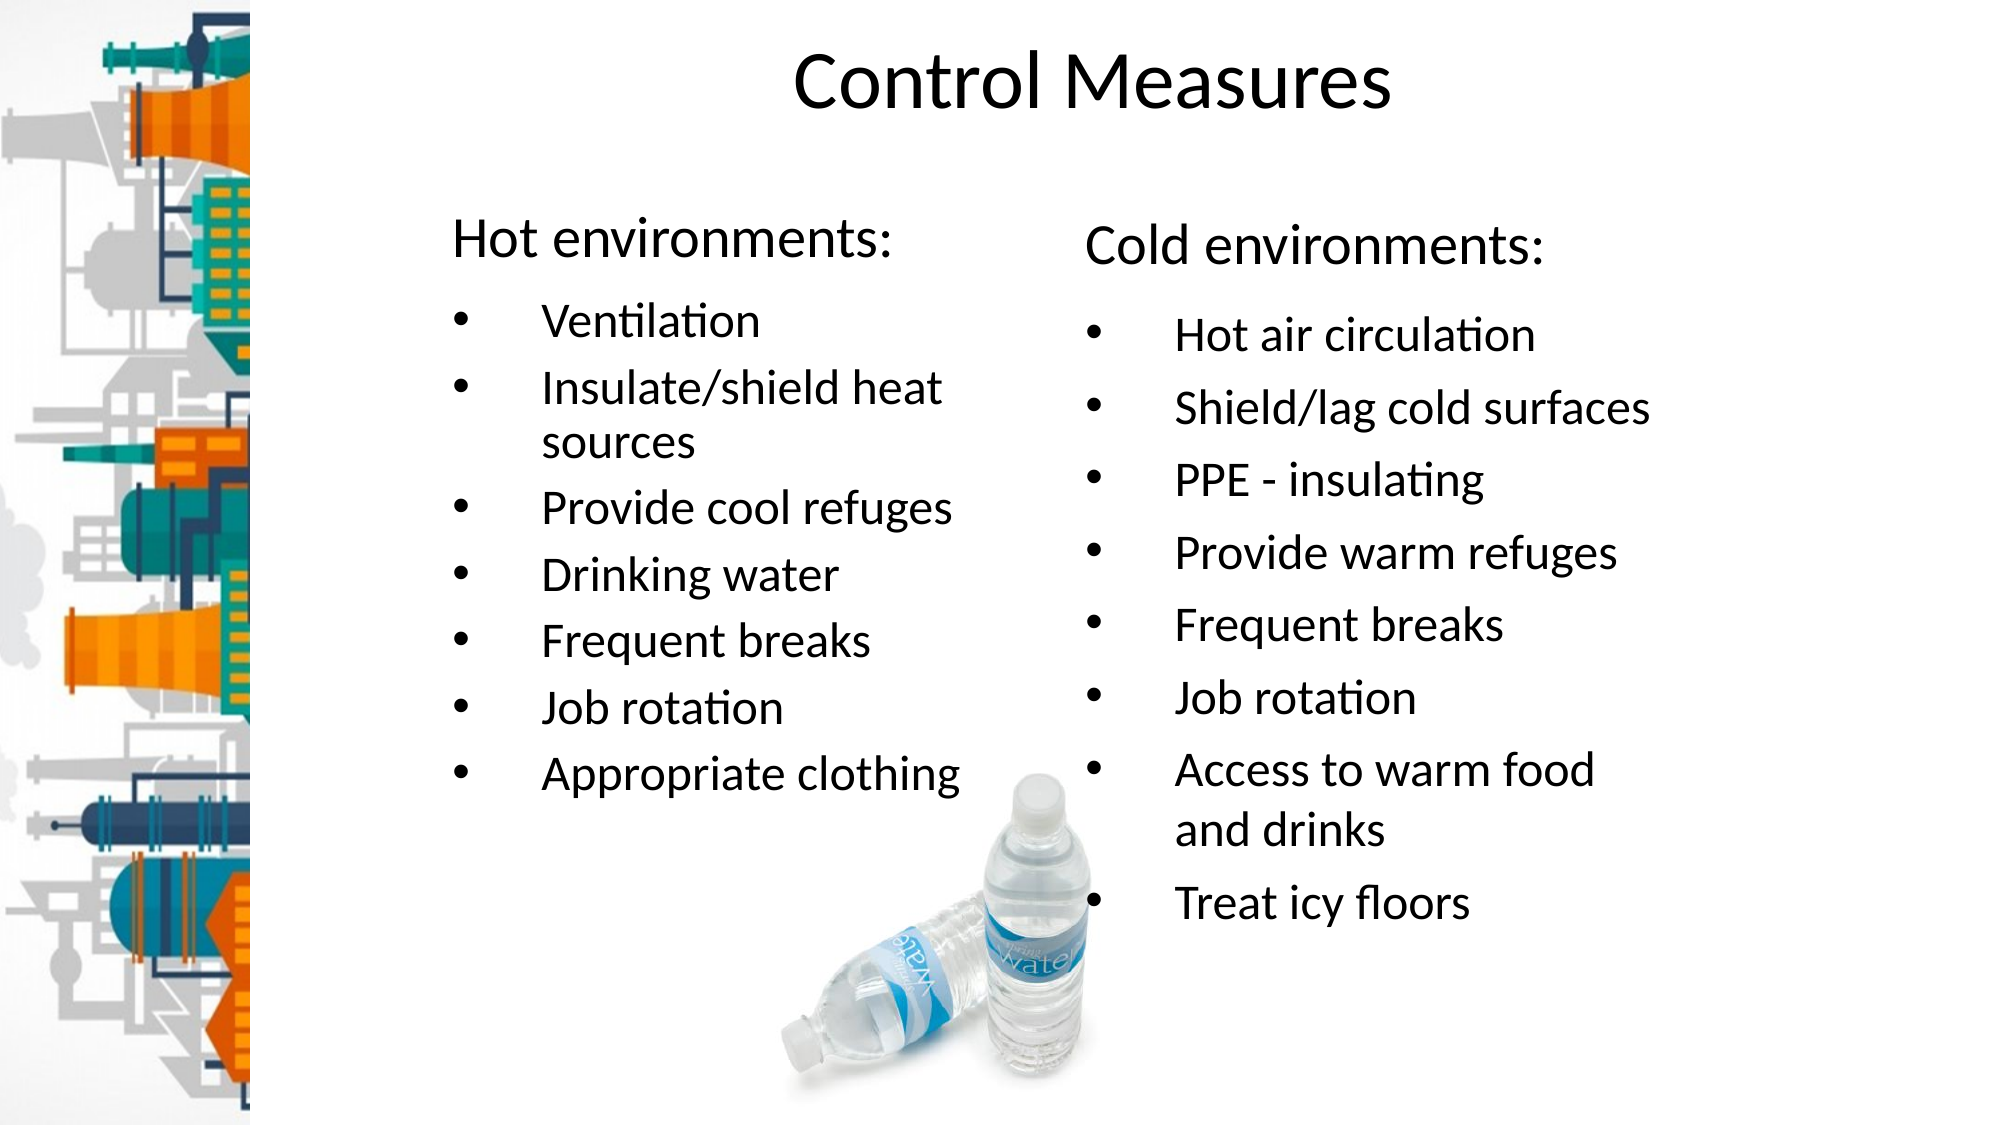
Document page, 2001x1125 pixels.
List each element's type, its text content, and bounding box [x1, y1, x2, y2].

picture [0, 0, 250, 1125]
list Hot environments: Ventilation Insulate/shield heat sources Provide cool refuges Drinking water Frequent breaks Job rotation Appropriate clothing [437, 199, 1036, 1020]
picture [716, 750, 1202, 1125]
title Control Measures [437, 0, 1750, 164]
text_box Cold environments: Hot air circulation Shield/lag cold surfaces PPE - insulating Provide warm refuges Frequent breaks Job rotation Access to warm food and drinks Treat icy floors [1070, 199, 1692, 1020]
